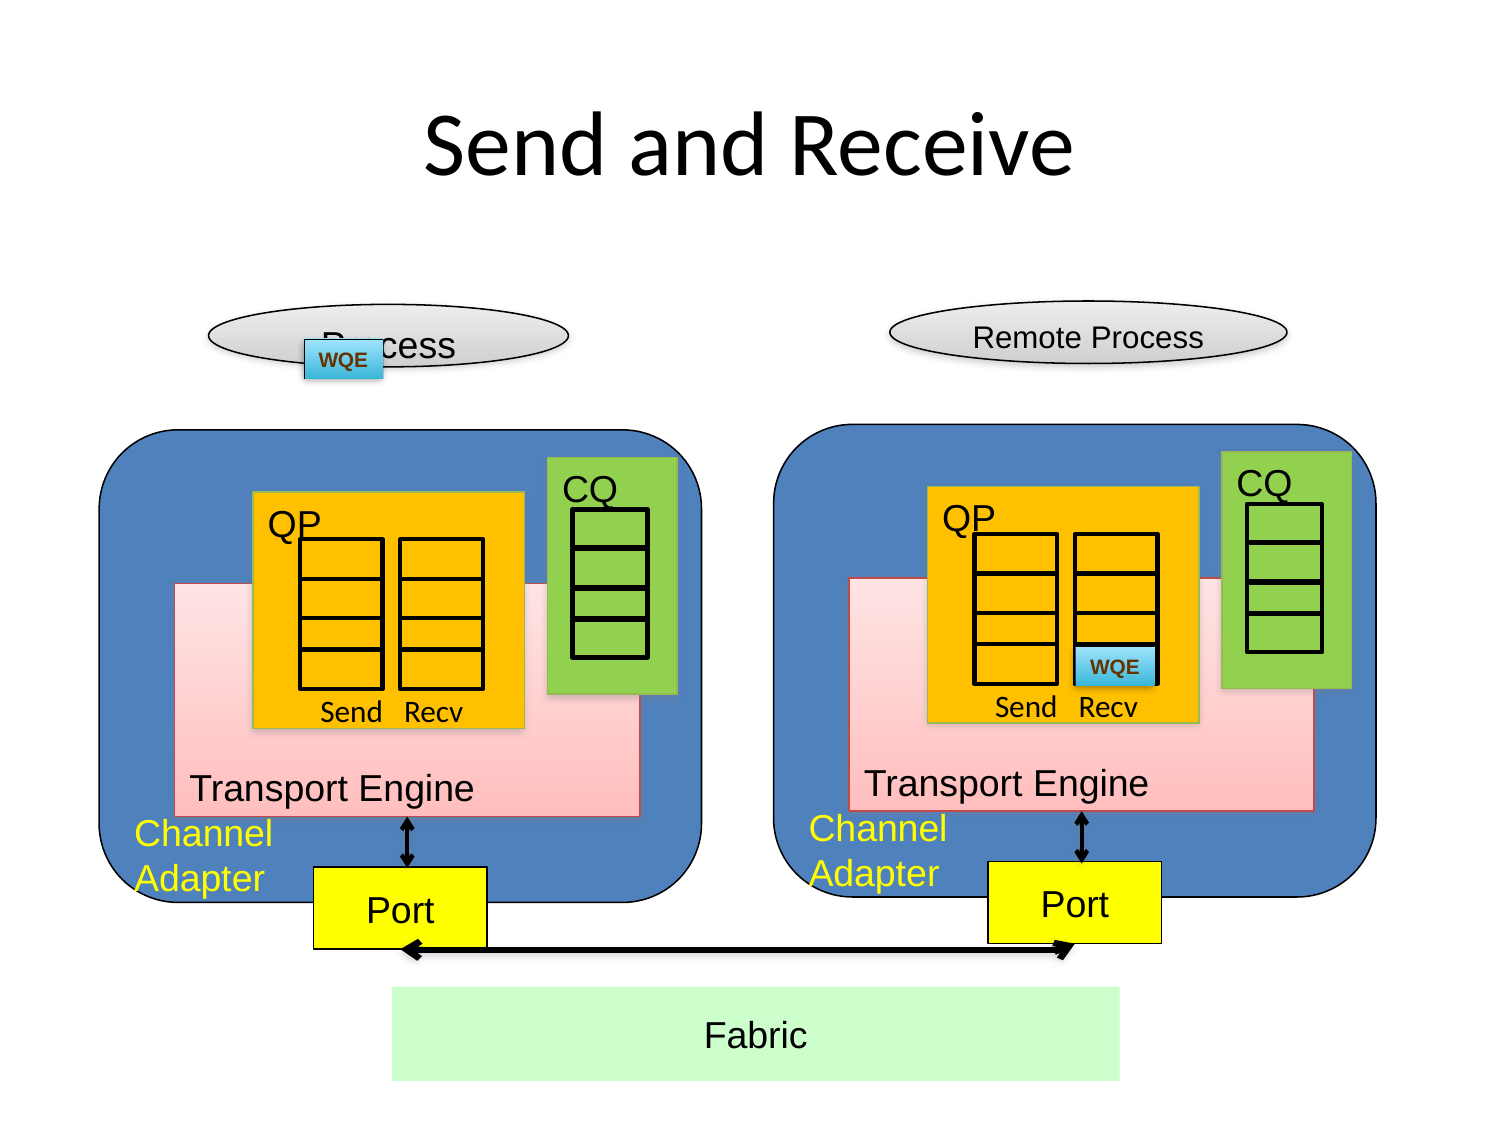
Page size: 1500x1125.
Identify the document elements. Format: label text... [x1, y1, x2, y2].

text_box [98, 429, 702, 950]
text_box Remote Process [889, 301, 1287, 364]
title Send and Receive [75, 45, 1425, 233]
text_box WQE [303, 338, 384, 379]
text_box Fabric [746, 986, 1120, 1081]
text_box Process [208, 304, 569, 367]
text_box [773, 424, 1377, 944]
text_box Fabric [391, 986, 729, 1081]
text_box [734, 609, 741, 1125]
